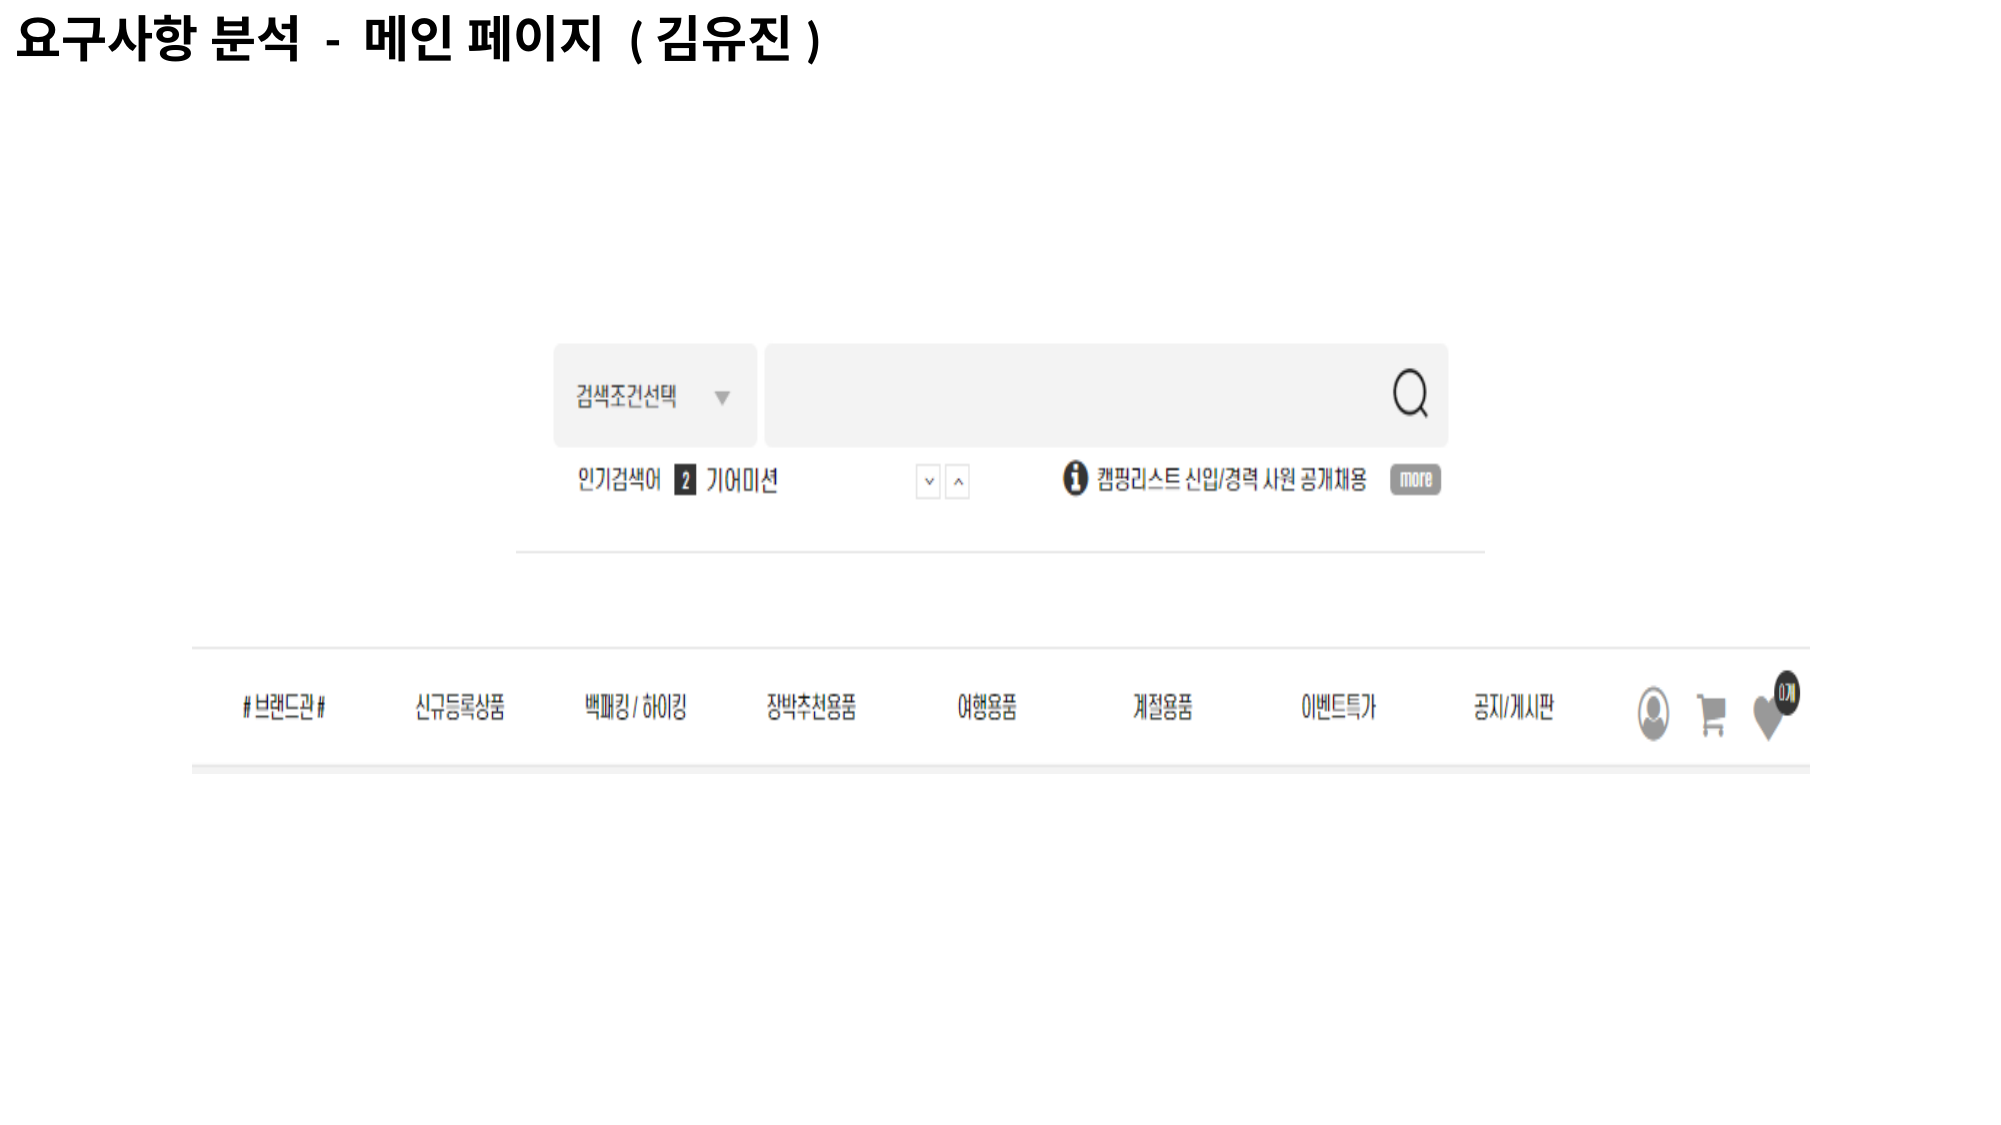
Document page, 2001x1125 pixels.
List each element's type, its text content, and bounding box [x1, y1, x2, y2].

text_box 요구사항 분석 - 메인 페이지 (김유진) [0, 0, 938, 75]
picture [516, 313, 1485, 562]
picture [192, 641, 1810, 774]
